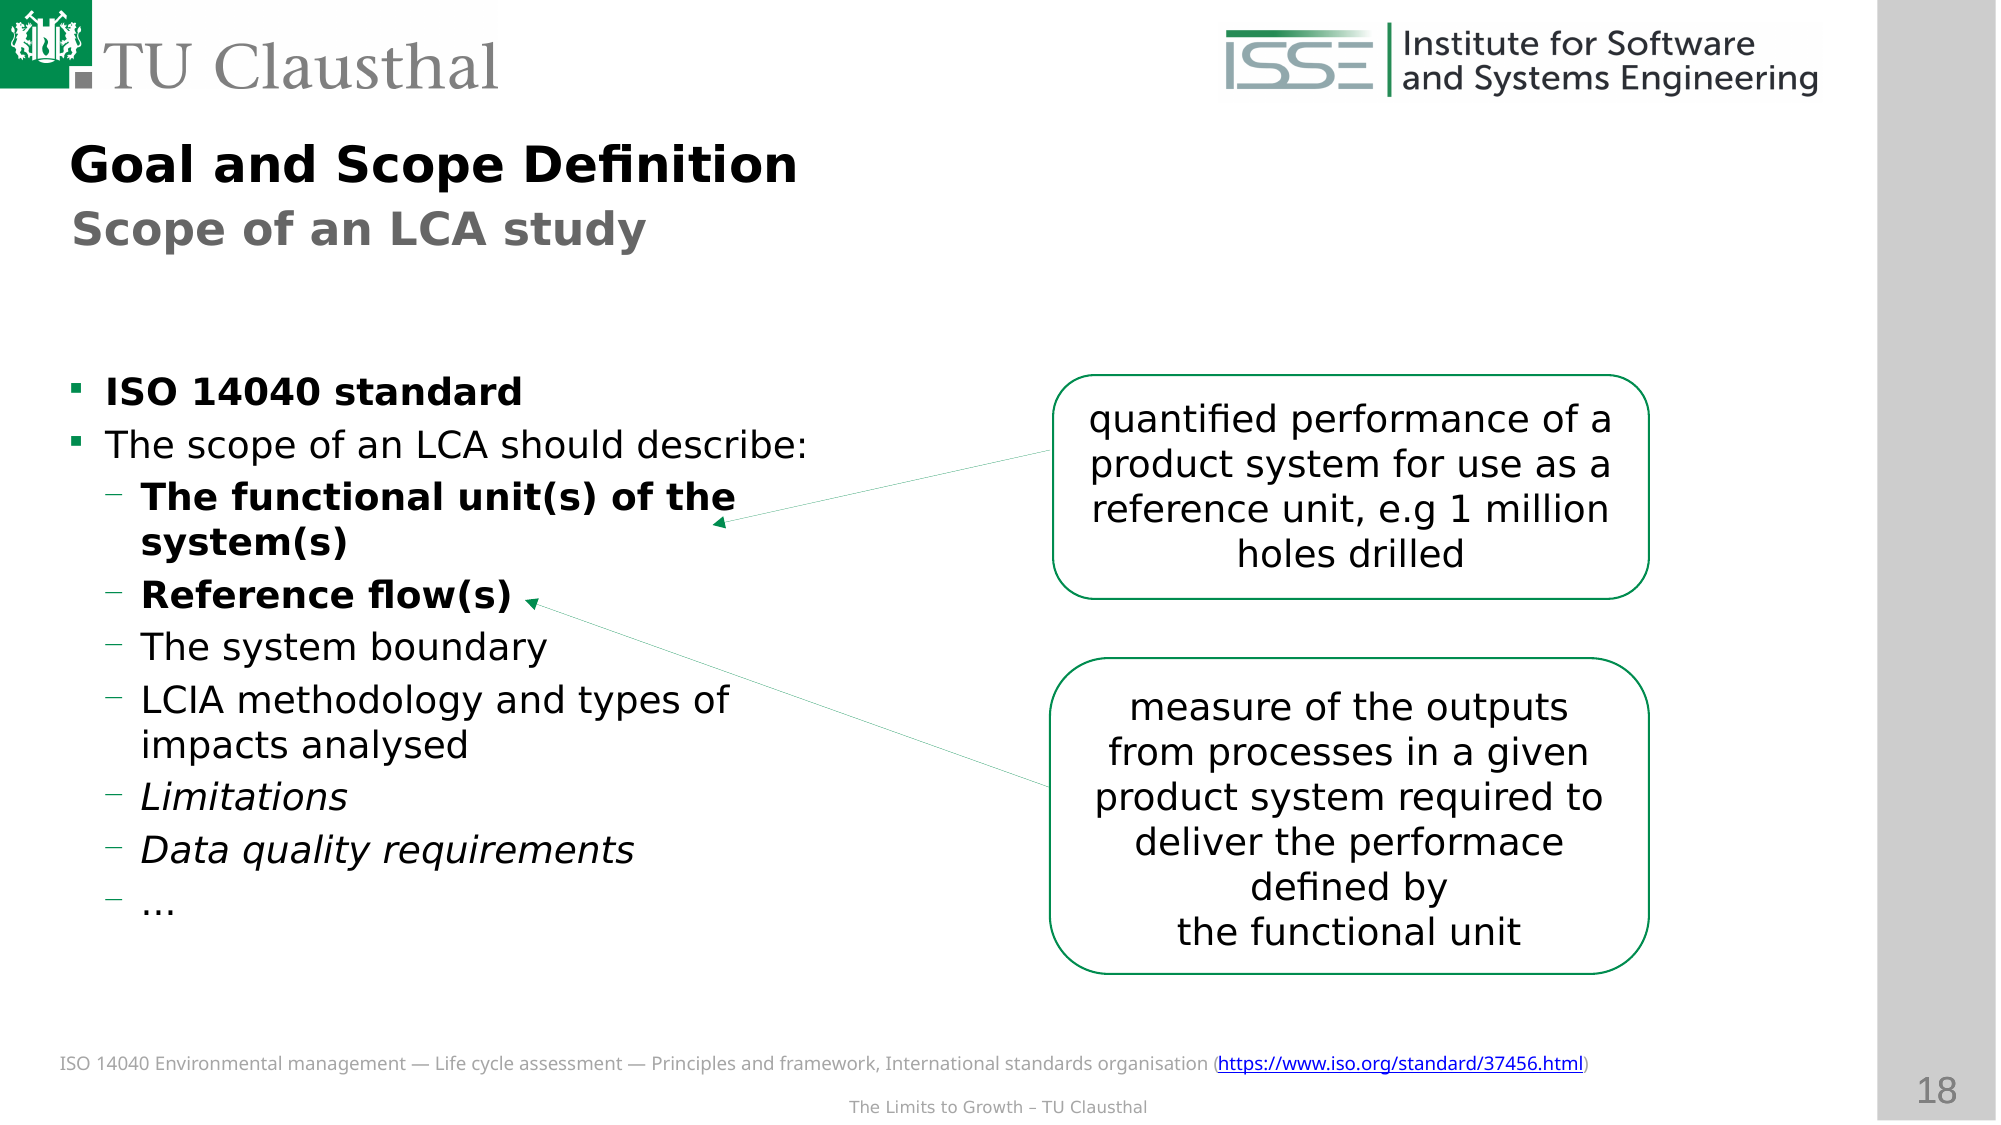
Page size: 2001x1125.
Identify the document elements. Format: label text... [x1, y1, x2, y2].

text_box ISO 14040 Environmental management — Life cycle assessment — Principles and framework, International standards organisation (https://www.iso.org/standard/37456.html) [45, 1043, 1836, 1085]
text_box measure of the outputs from processes in a given product system required to deliver the performace defined by the functional unit [1048, 657, 1650, 975]
text_box Goal and Scope Definition [55, 125, 1816, 205]
text_box Scope of an LCA study [70, 188, 1767, 267]
text_box [712, 449, 1051, 529]
text_box ISO 14040 standard The scope of an LCA should describe: The functional unit(s) of the system(s) Reference flow(s) The system boundary LCIA methodology and types of impacts analysed Limitations Data quality requirements ... [55, 208, 861, 1032]
text_box [525, 598, 1051, 788]
picture [0, 0, 498, 89]
text_box quantified performance of a product system for use as a reference unit, e.g 1 million holes drilled [1052, 374, 1650, 600]
picture [1218, 22, 1823, 103]
